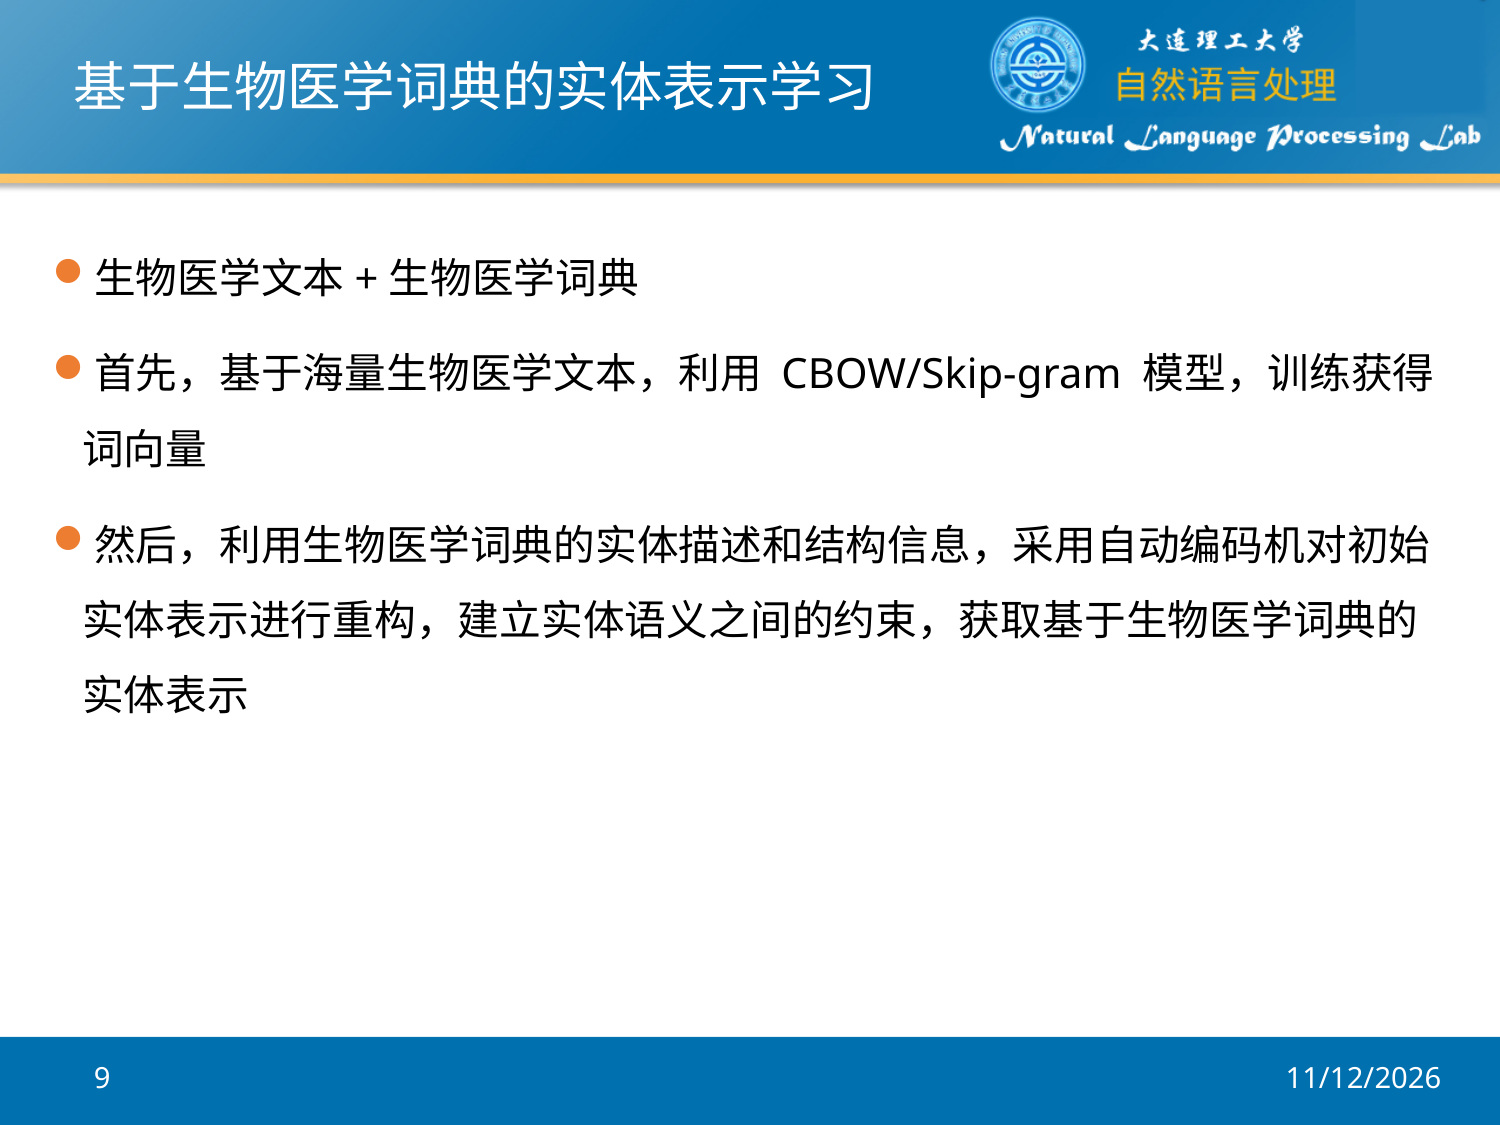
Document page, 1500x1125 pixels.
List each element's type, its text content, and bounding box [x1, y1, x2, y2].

list 生物医学文本+生物医学词典 首先，基于海量生物医学文本，利用 CBOW/Skip-gram 模型，训练获得词向量 然后，利用生物医学词典的实体描述和结构信息，采用自动编码机对初始实体表示进行重构，建立实体语义之间的约束，获取基于生物医学词典的实体表示 [37, 218, 1459, 1023]
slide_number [1270, 1049, 1475, 1110]
slide_number 9 [1, 1049, 126, 1110]
picture [0, 0, 1500, 1125]
title 基于生物医学词典的实体表示学习 [58, 46, 943, 132]
